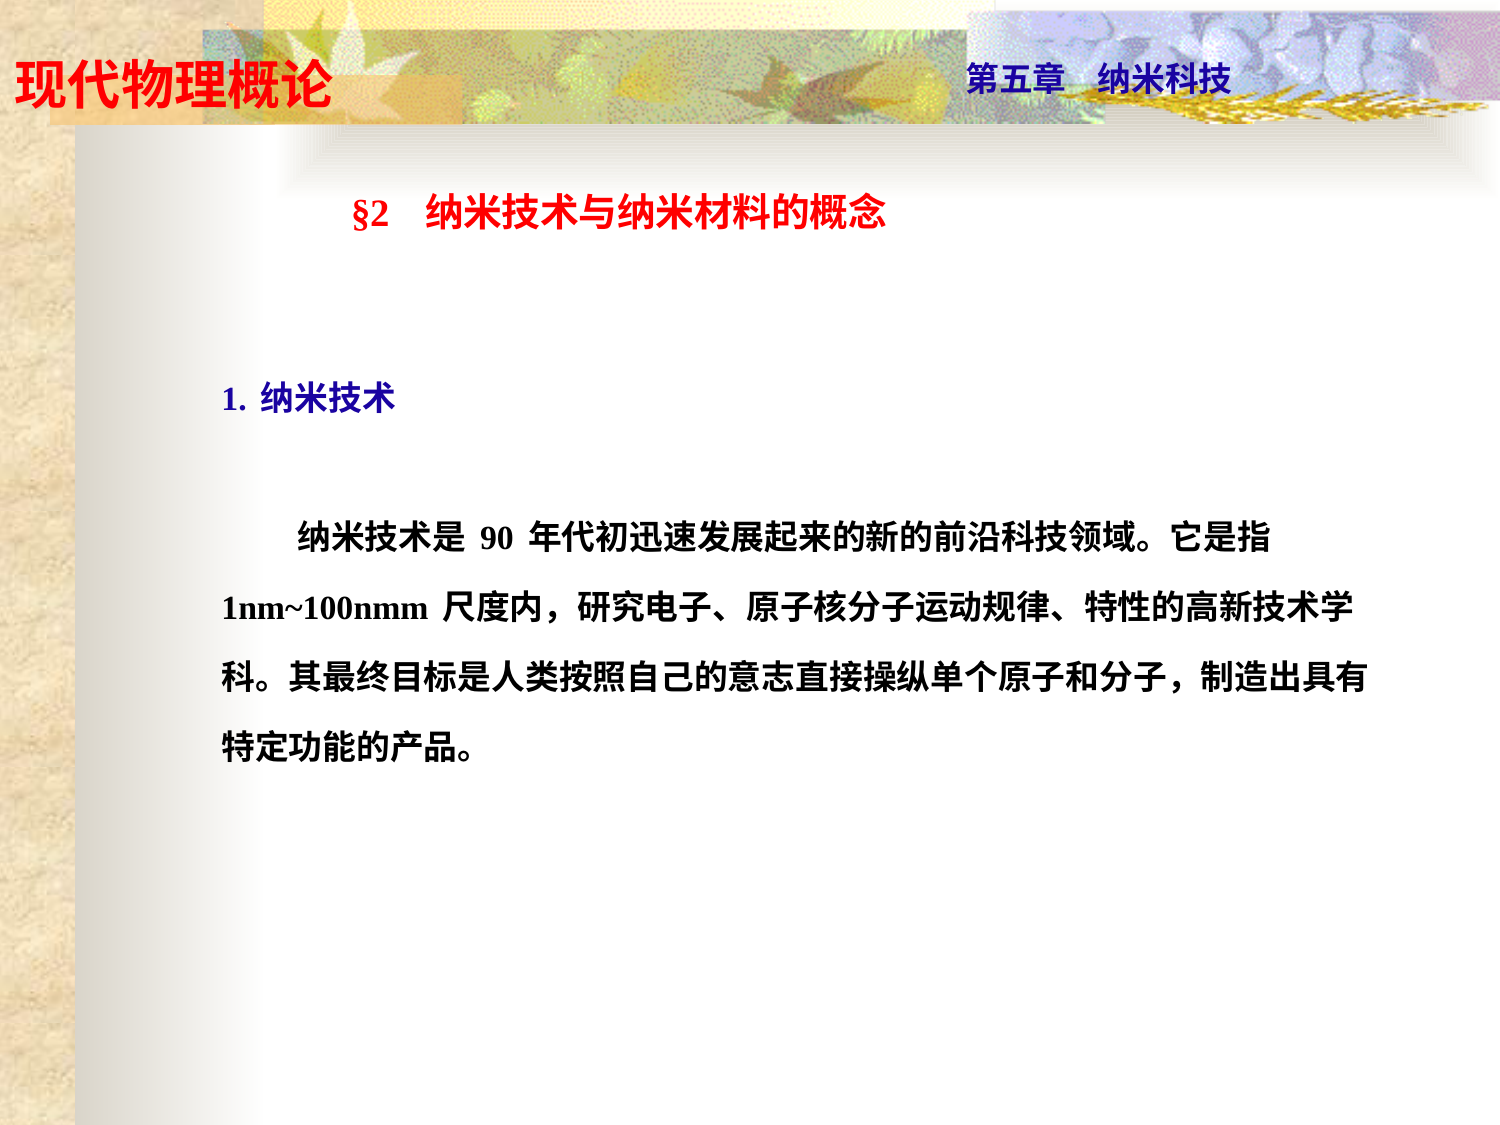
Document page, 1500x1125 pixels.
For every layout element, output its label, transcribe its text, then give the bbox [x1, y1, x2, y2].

picture [0, 0, 1500, 1125]
text_box 1.纳米技术 纳米技术是90年代初迅速发展起来的新的前沿科技领域。它是指1nm~100nmm尺度内，研究电子、原子核分子运动规律、特性的高新技术学科。其最终目标是人类按照自己的意志直接操纵单个原子和分子，制造出具有特定功能的产品。 [206, 361, 1400, 797]
text_box §2 纳米技术与纳米材料的概念 [336, 172, 902, 268]
picture [310, 68, 320, 75]
